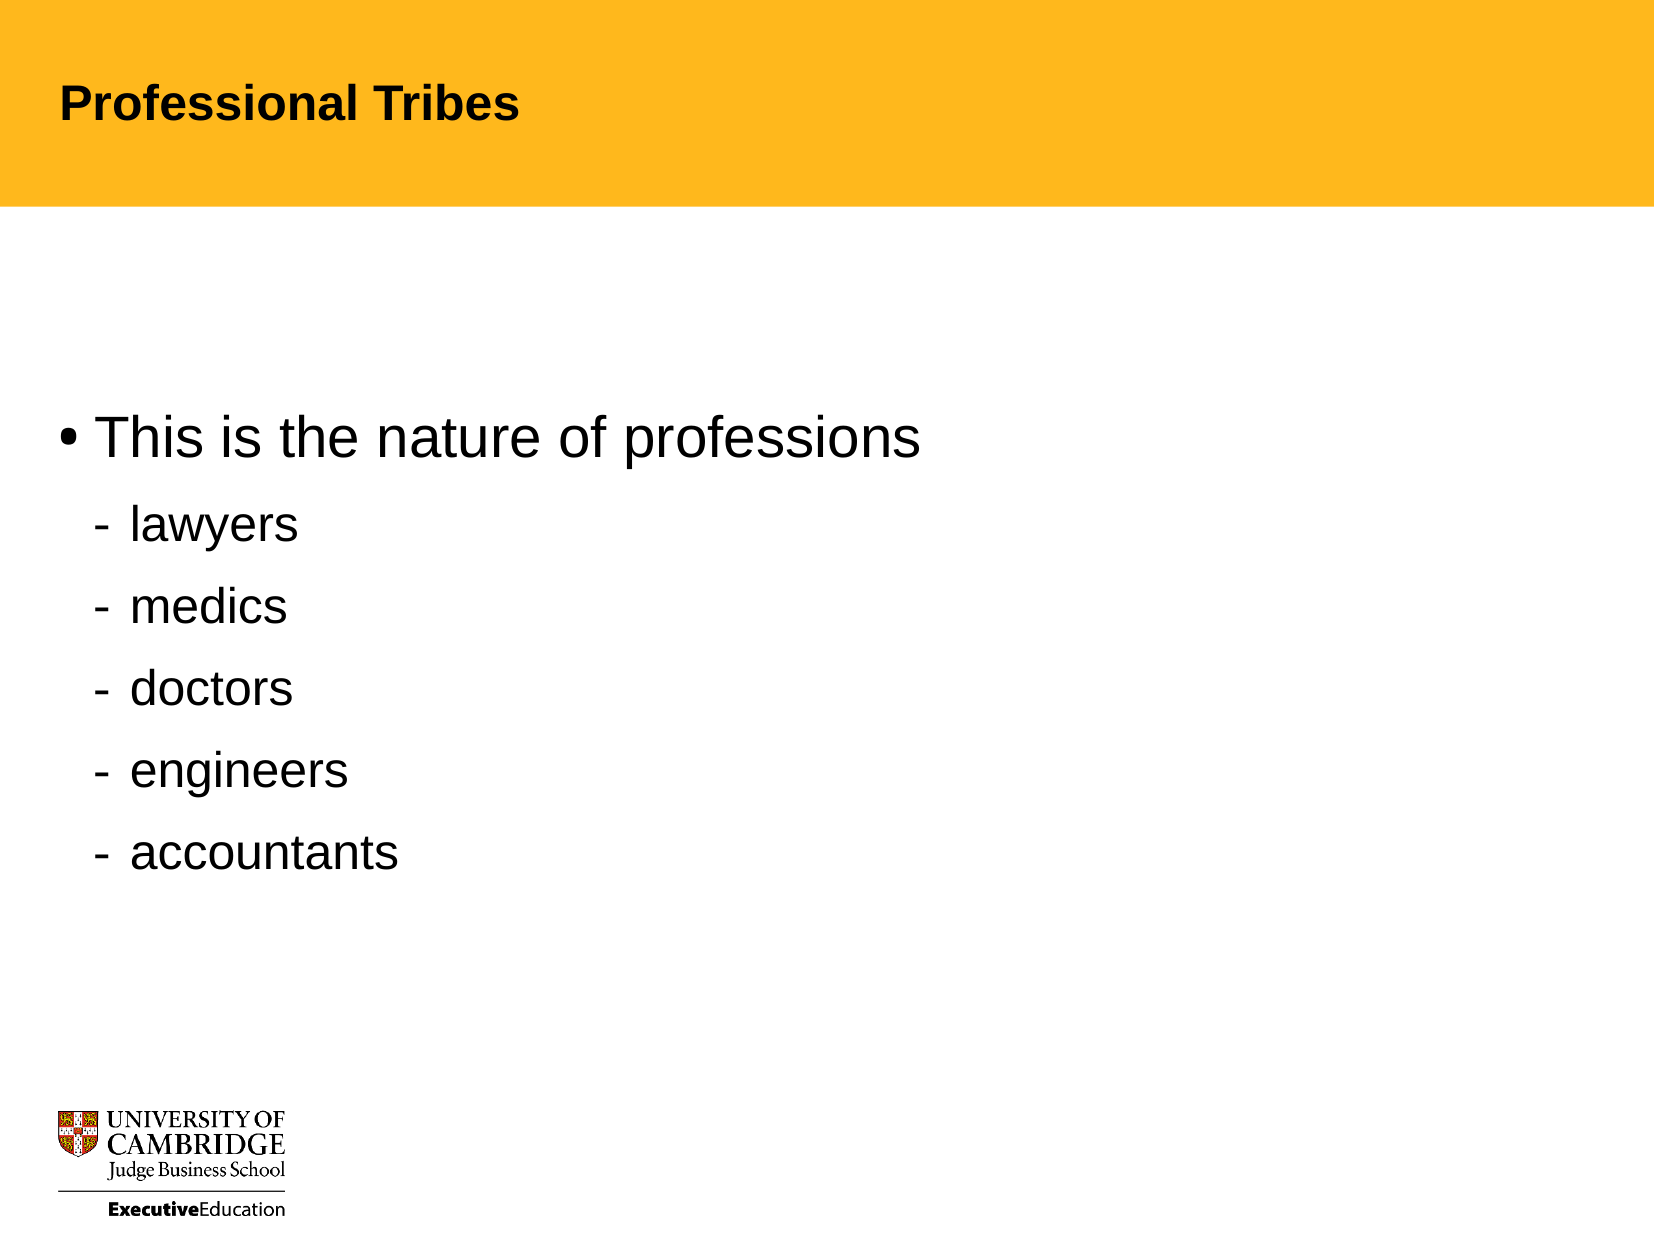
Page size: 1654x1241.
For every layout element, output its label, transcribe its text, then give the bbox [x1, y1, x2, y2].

list This is the nature of professions lawyers medics doctors engineers accountants [59, 236, 1595, 1049]
list Professional Tribes [0, 0, 1654, 207]
picture [58, 1110, 285, 1216]
